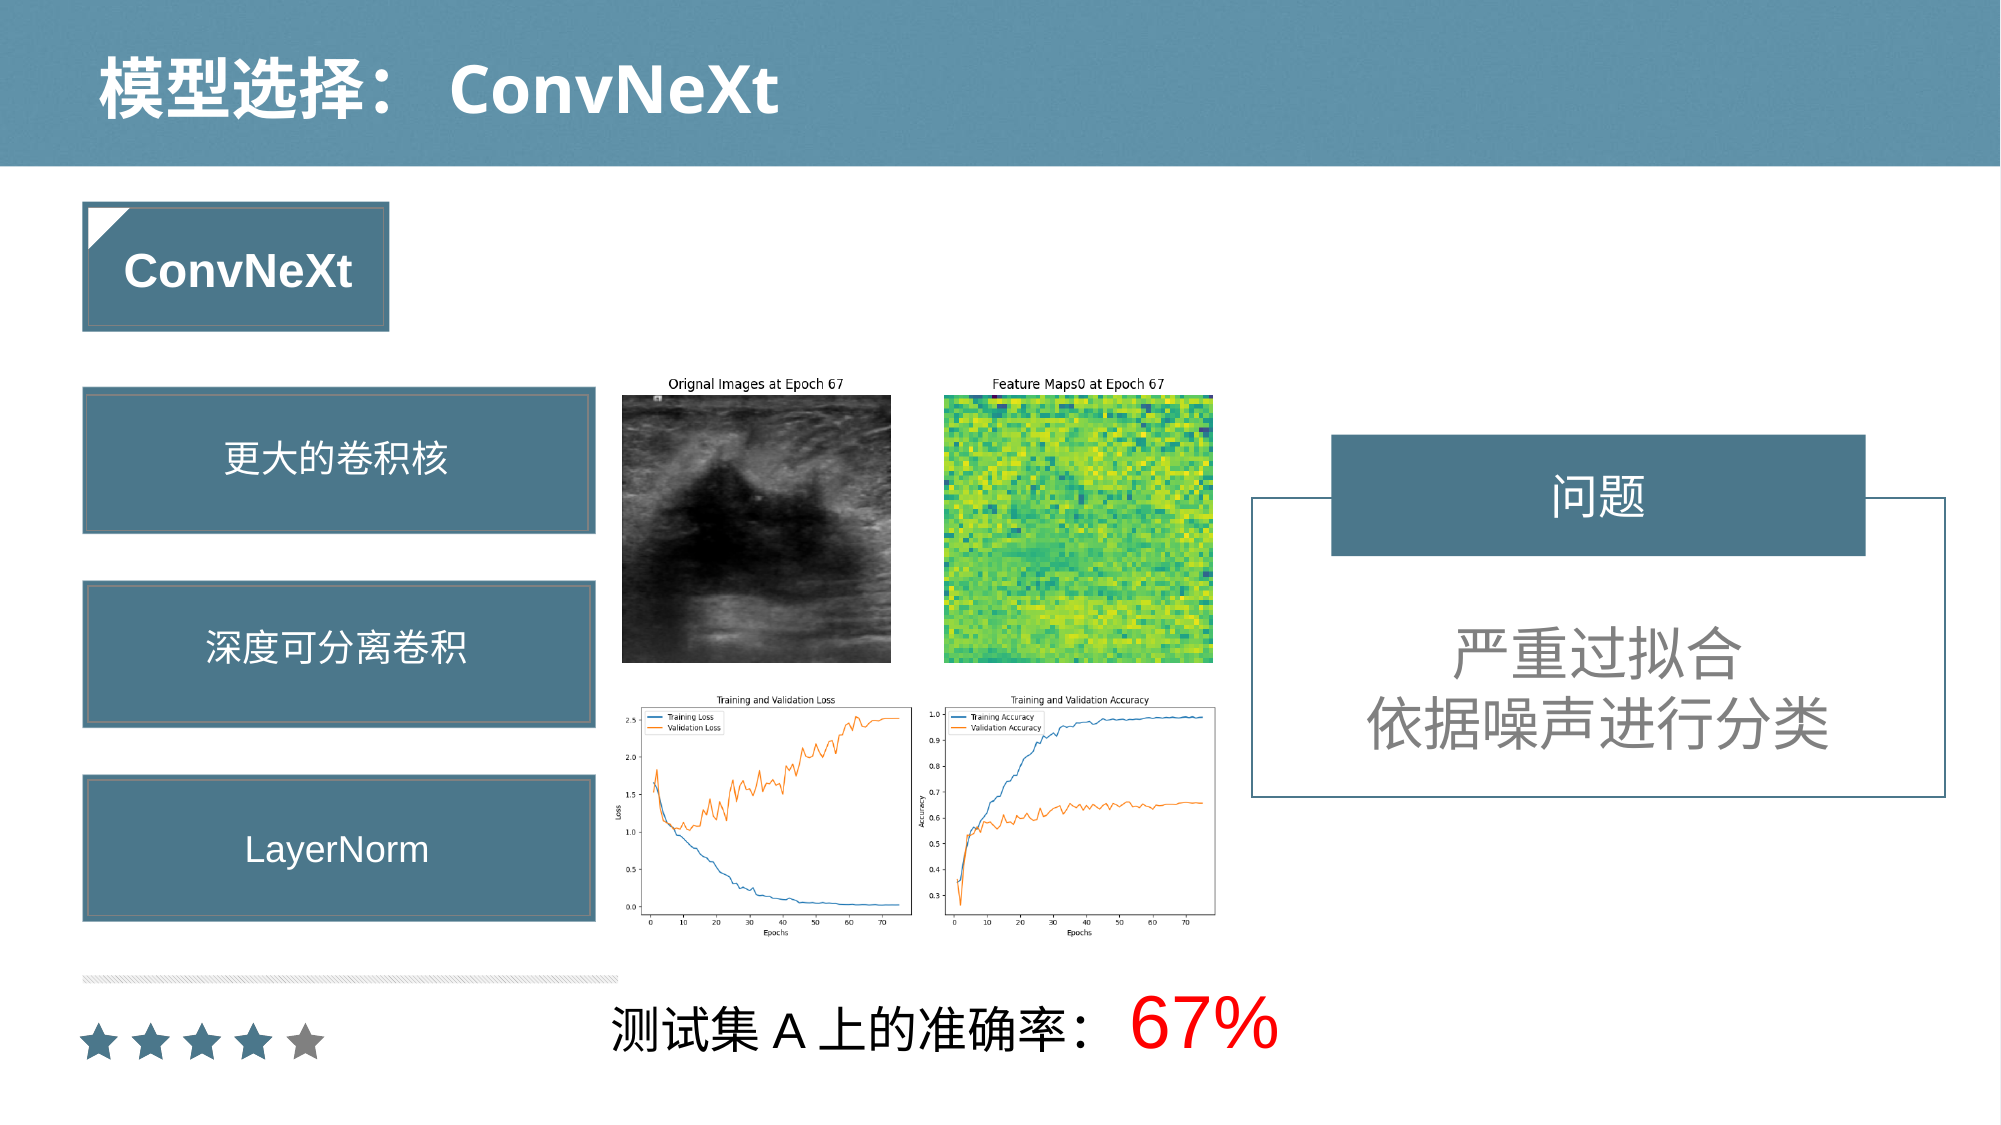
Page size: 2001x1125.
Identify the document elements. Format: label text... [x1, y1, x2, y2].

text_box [82, 774, 596, 922]
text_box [82, 201, 390, 332]
text_box [1251, 497, 1946, 798]
picture [0, 0, 2001, 1125]
picture [614, 370, 1219, 670]
text_box 测试集A上的准确率：67% [595, 966, 1347, 1071]
title 模型选择：ConvNeXt [83, 36, 848, 149]
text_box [274, 1022, 326, 1064]
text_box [78, 1022, 274, 1064]
text_box 严重过拟合 依据噪声进行分类 [1276, 607, 1920, 768]
picture [607, 688, 1222, 944]
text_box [82, 580, 596, 729]
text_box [1331, 434, 1866, 557]
text_box [82, 974, 595, 984]
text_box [82, 386, 596, 535]
